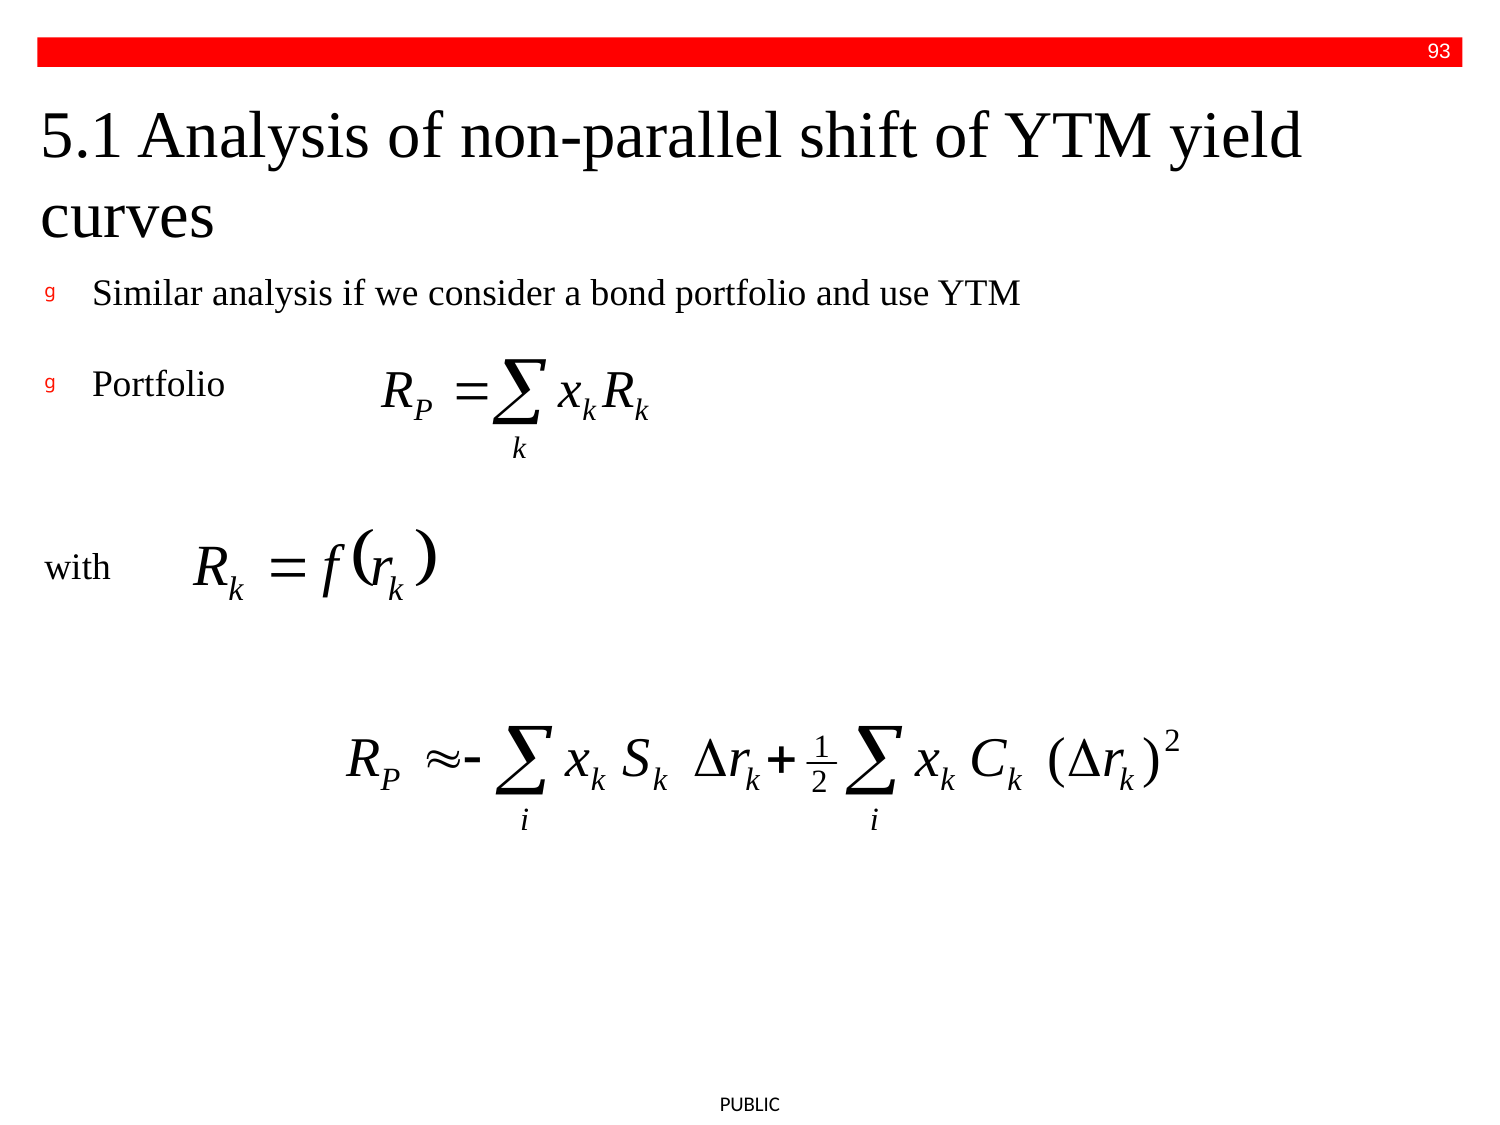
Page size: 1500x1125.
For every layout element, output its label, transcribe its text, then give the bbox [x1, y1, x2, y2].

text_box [336, 715, 1190, 843]
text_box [371, 349, 660, 470]
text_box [182, 526, 441, 615]
text_box Similar analysis if we consider a bond portfolio and use YTM Portfolio with [29, 267, 1464, 917]
footer [512, 1042, 988, 1103]
text_box 5.1 Analysis of non-parallel shift of YTM yield curves [25, 83, 1500, 259]
